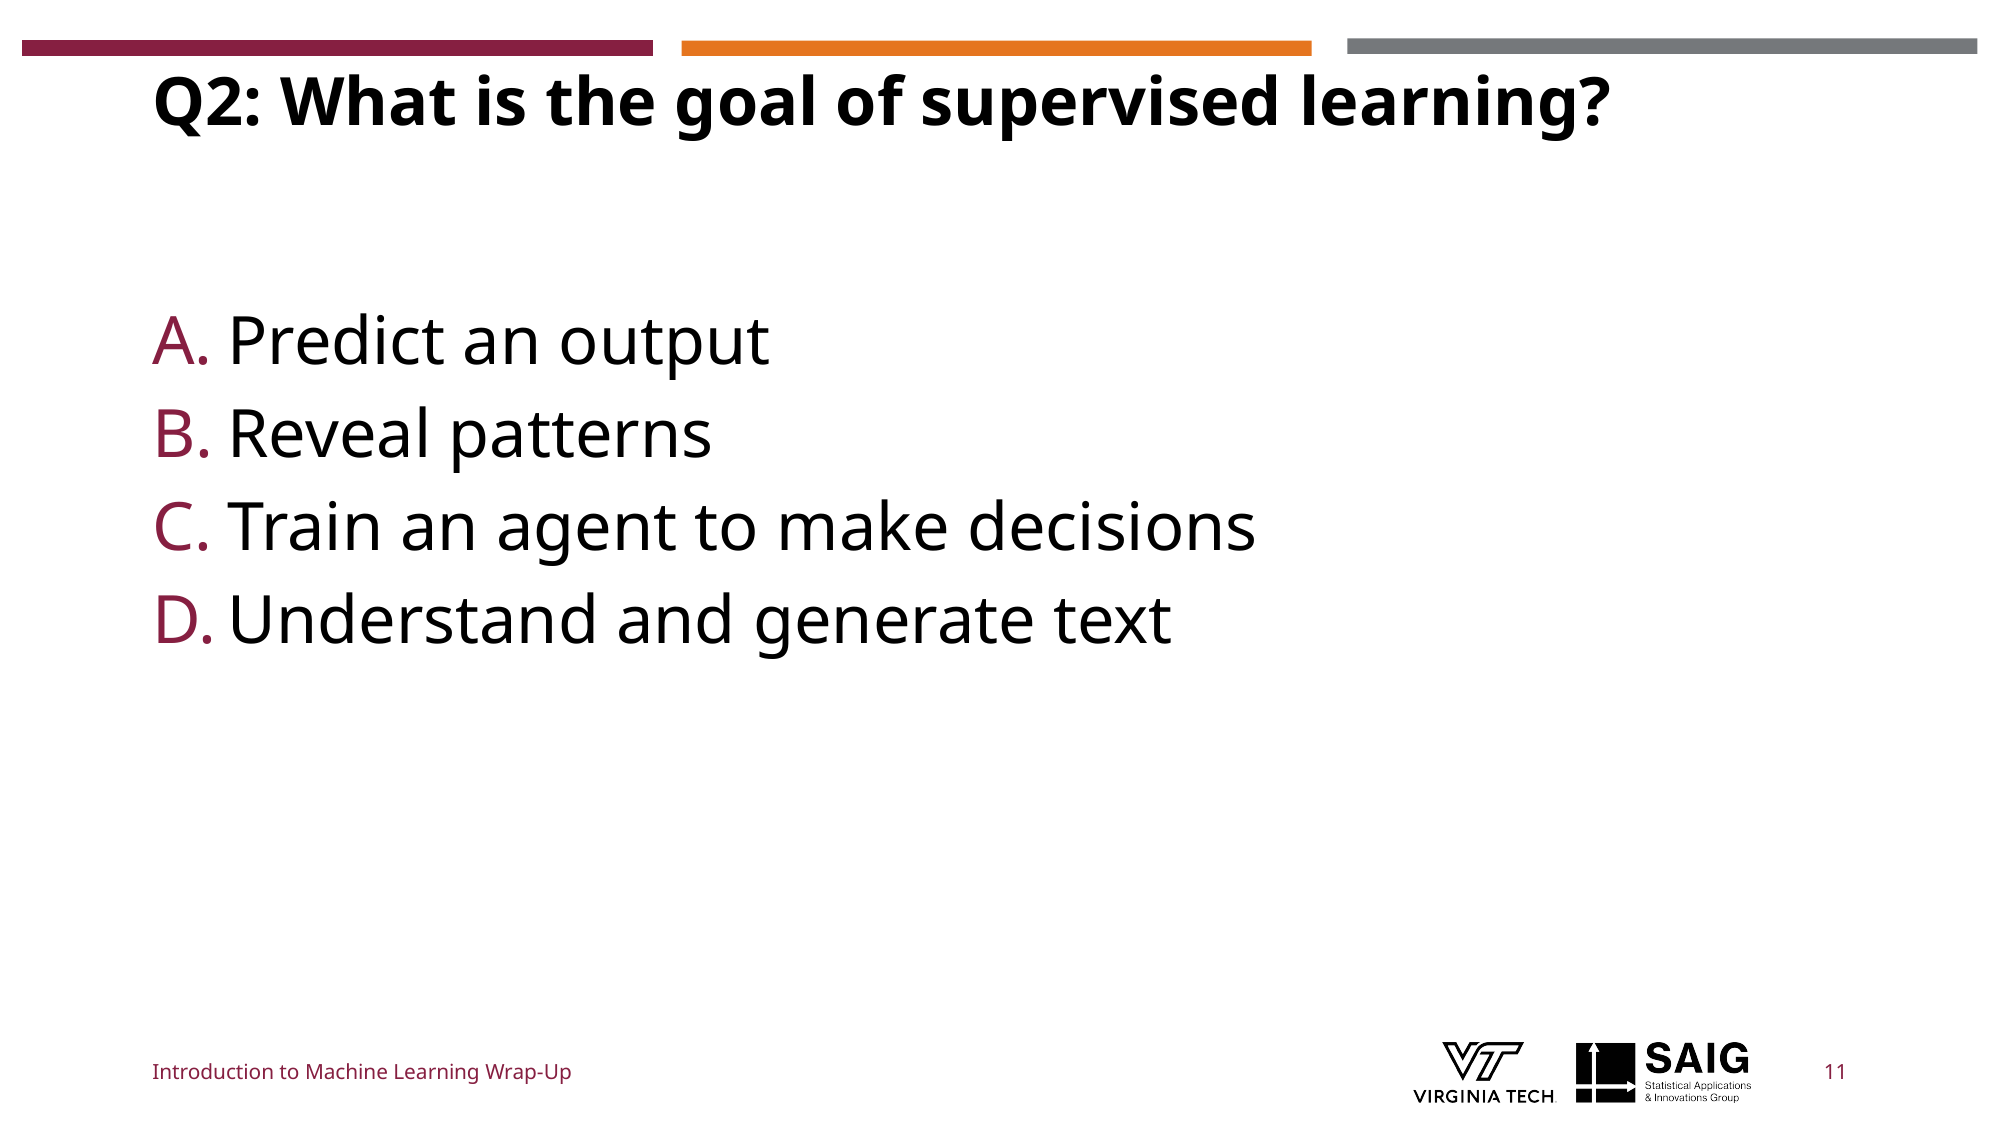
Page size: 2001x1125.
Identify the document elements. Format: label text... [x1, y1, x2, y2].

footer Introduction to Machine Learning Wrap-Up [137, 1042, 813, 1103]
list Predict an output Reveal patterns Train an agent to make decisions Understand and generate text [137, 299, 1863, 1014]
slide_number 11 [1412, 1042, 1863, 1103]
title Q2: What is the goal of supervised learning? [137, 59, 1863, 278]
